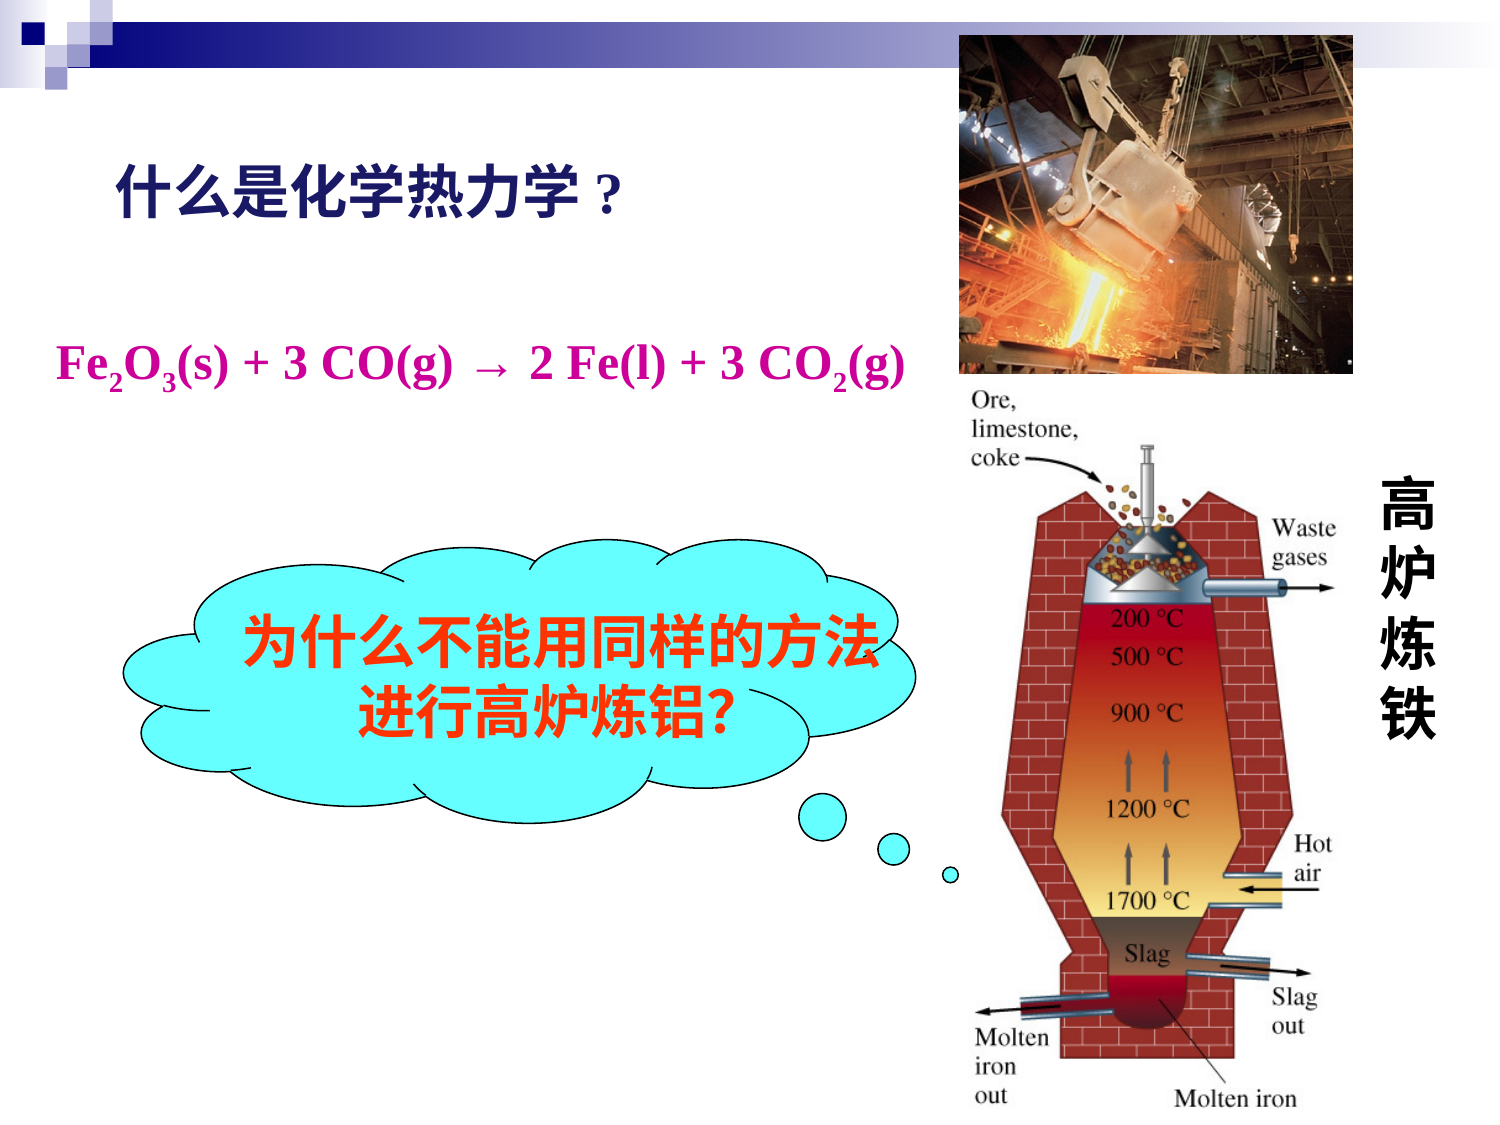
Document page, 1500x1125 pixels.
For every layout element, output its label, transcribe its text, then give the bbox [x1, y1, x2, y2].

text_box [958, 35, 1353, 1118]
text_box 什么是化学热力学? [100, 133, 751, 233]
text_box Fe2O3(s) + 3 CO(g) → 2 Fe(l) + 3 CO2(g) [41, 322, 953, 406]
text_box 高 炉 炼 铁 [1365, 459, 1453, 754]
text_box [123, 538, 916, 823]
